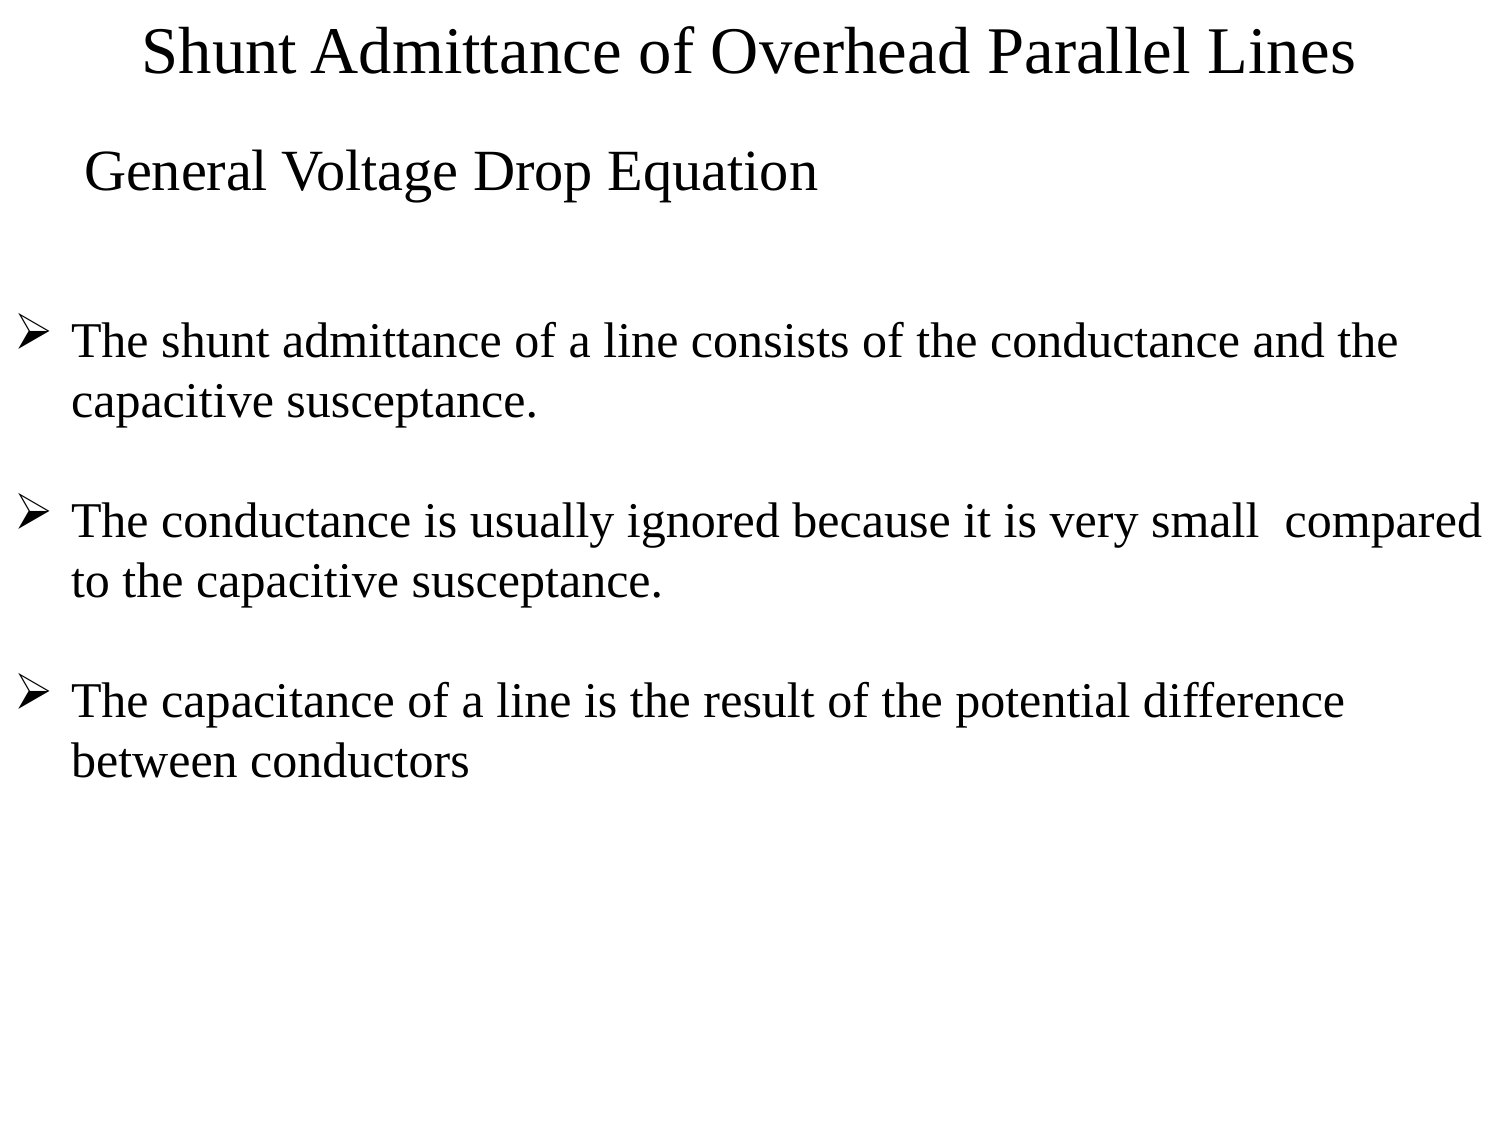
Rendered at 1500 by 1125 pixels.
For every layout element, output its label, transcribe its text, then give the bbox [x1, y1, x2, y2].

text_box Shunt Admittance of Overhead Parallel Lines [0, 0, 1500, 95]
text_box General Voltage Drop Equation The shunt admittance of a line consists of the conductance and the capacitive susceptance. The conductance is usually ignored because it is very small compared to the capacitive susceptance. The capacitance of a line is the result of the potential difference between conductors [0, 125, 1500, 855]
